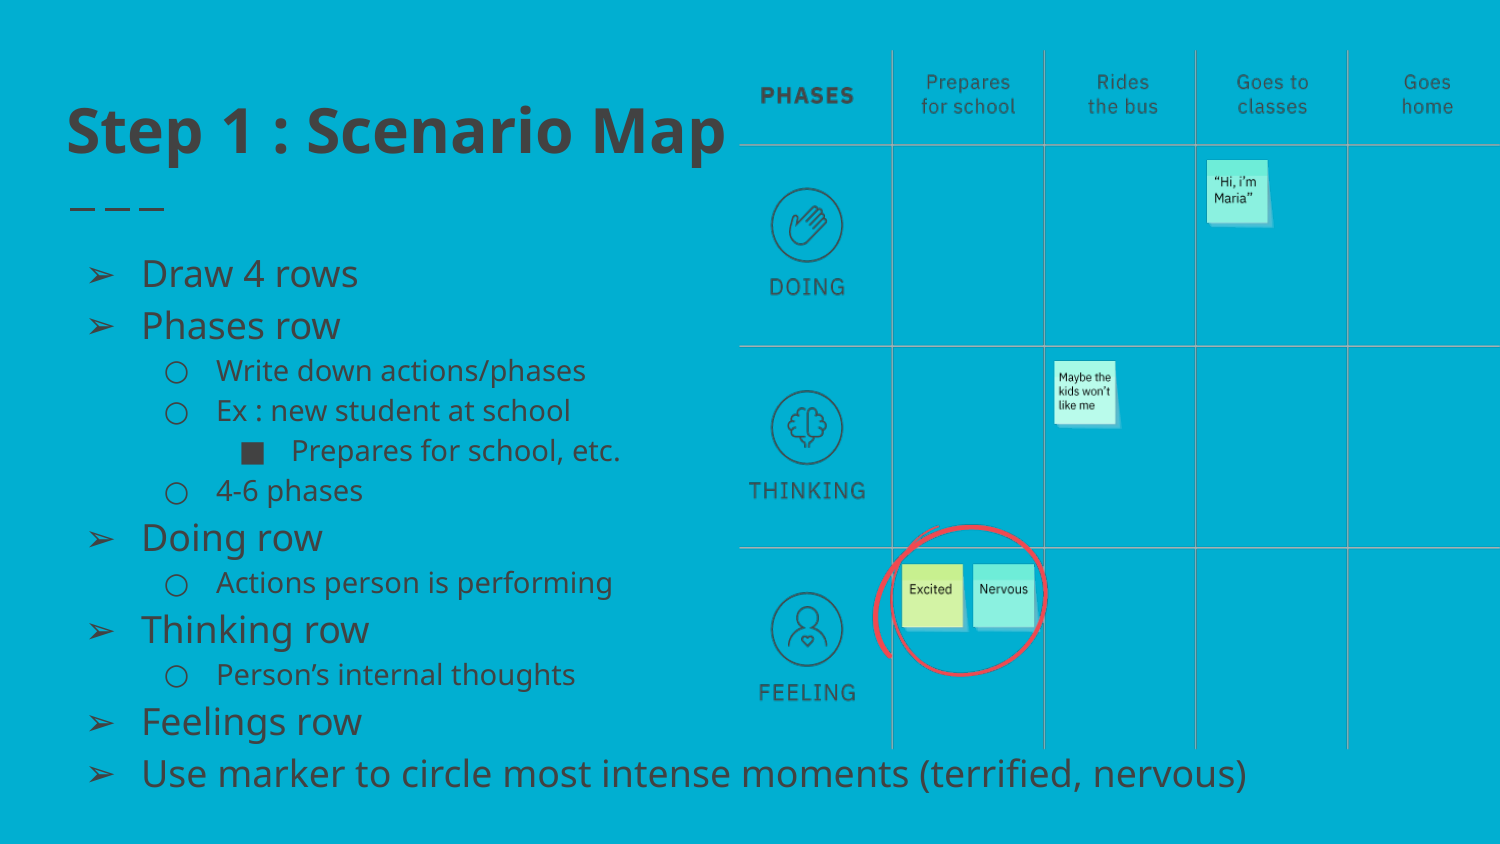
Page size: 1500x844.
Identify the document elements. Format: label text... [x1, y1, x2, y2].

title Step 1 : Scenario Map [51, 61, 733, 182]
list Draw 4 rows Phases row Write down actions/phases Ex : new student at school Prepares for school, etc. 4-6 phases Doing row Actions person is performing Thinking row Person’s internal thoughts Feelings row Use marker to circle most intense moments (terrified, nervous) [51, 228, 733, 737]
picture [738, 49, 1500, 750]
